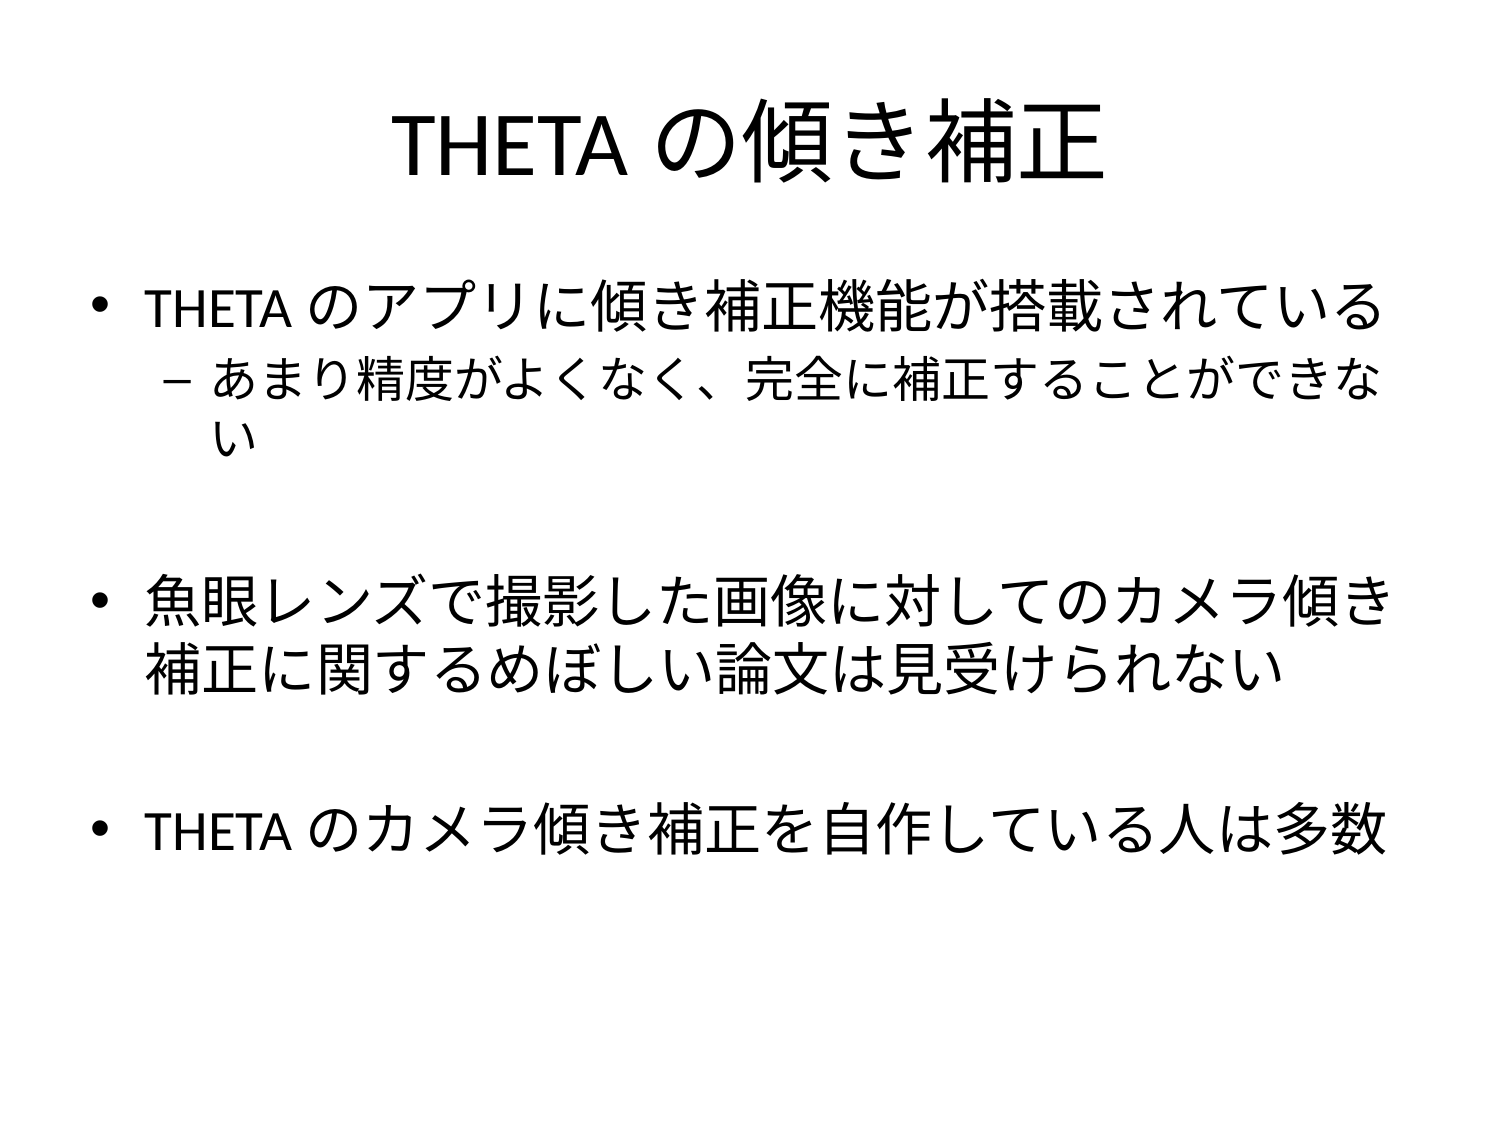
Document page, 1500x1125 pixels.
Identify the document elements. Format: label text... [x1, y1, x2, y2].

list THETAのアプリに傾き補正機能が搭載されている あまり精度がよくなく、完全に補正することができない 魚眼レンズで撮影した画像に対してのカメラ傾き補正に関するめぼしい論文は見受けられない THETAのカメラ傾き補正を自作している人は多数 [75, 262, 1425, 1005]
title THETAの傾き補正 [75, 45, 1425, 233]
